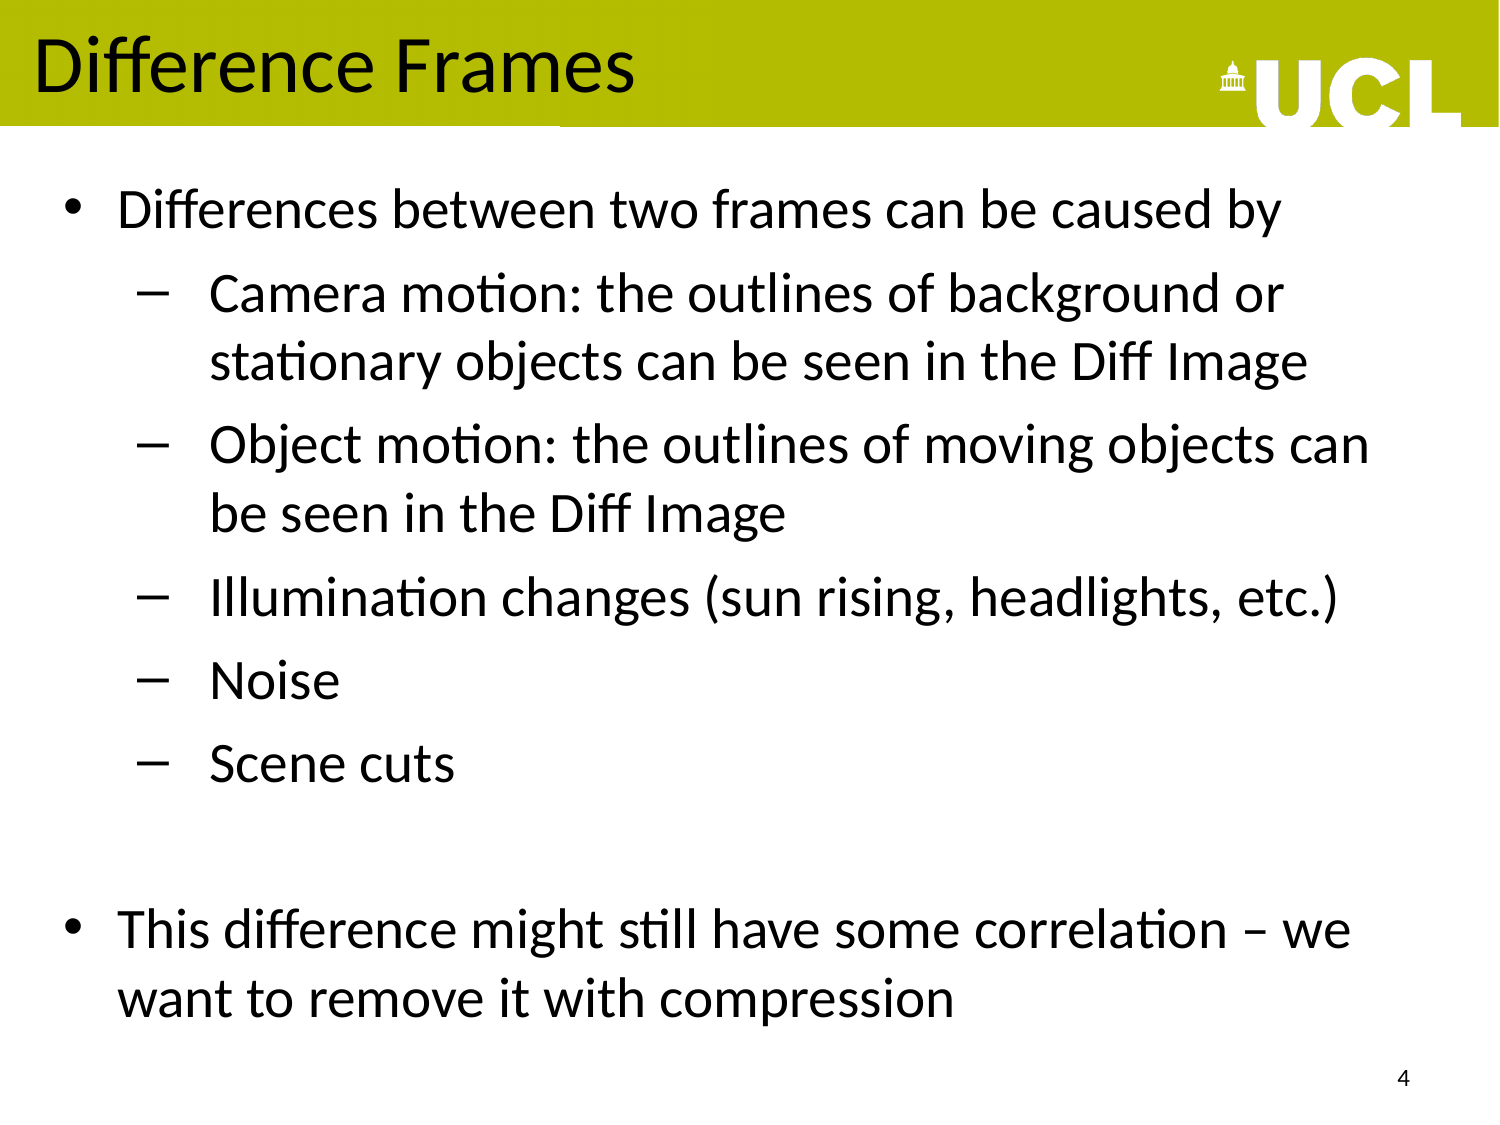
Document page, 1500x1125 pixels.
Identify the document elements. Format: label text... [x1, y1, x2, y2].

slide_number 4 [1074, 1024, 1425, 1100]
list Differences between two frames can be caused by Camera motion: the outlines of background or stationary objects can be seen in the Diff Image Object motion: the outlines of moving objects can be seen in the Diff Image Illumination changes (sun rising, headlights, etc.) Noise Scene cuts This difference might still have some correlation – we want to remove it with compression [52, 160, 1404, 1048]
title Difference Frames [22, 0, 1374, 121]
picture [0, 0, 1499, 127]
